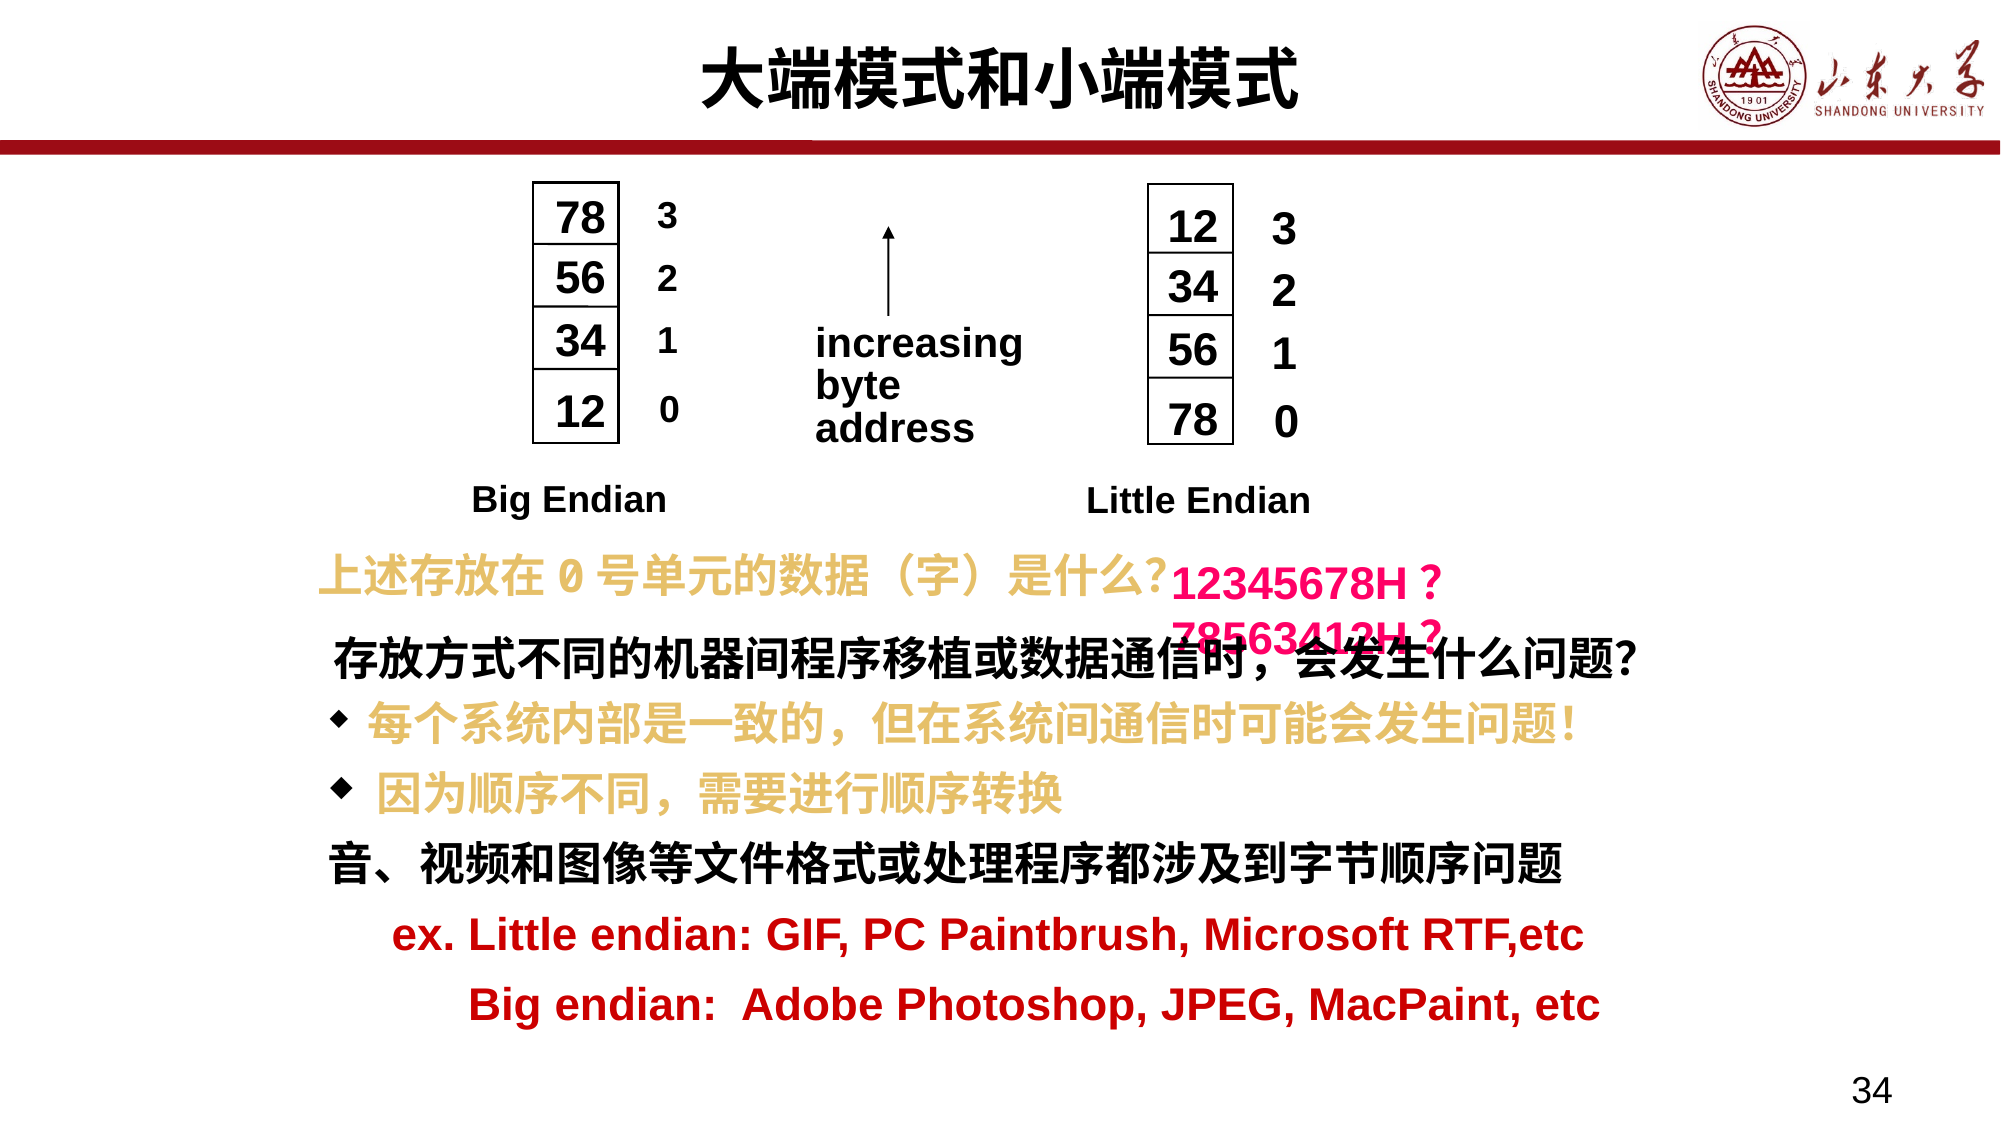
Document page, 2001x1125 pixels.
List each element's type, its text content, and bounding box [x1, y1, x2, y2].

text_box 1 [646, 319, 689, 366]
text_box 每个系统内部是一致的，但在系统间通信时可能会发生问题！ 因为顺序不同，需要进行顺序转换 音、视频和图像等文件格式或处理程序都涉及到字节顺序问题 ex. Little endian: GIF, PC Paintbrush, Microsoft RTF,etc Big endian: Adobe Photoshop, JPEG, MacPaint, etc [317, 681, 1713, 1104]
text_box Big Endian [461, 477, 679, 524]
text_box 12 [544, 385, 617, 441]
text_box [533, 307, 619, 369]
text_box [1147, 183, 1234, 252]
text_box 34 [1157, 260, 1229, 317]
text_box 0 [1263, 396, 1310, 452]
picture [1698, 21, 1810, 39]
text_box increasing byte address [804, 319, 1035, 455]
text_box 3 [1261, 202, 1308, 258]
text_box 12345678H？ 78563412H？ [1160, 549, 1770, 668]
text_box [882, 226, 895, 316]
text_box 存放方式不同的机器间程序移植或数据通信时，会发生什么问题？ [322, 625, 1697, 689]
text_box [533, 182, 619, 244]
text_box Little Endian [1075, 478, 1322, 525]
text_box 56 [544, 252, 617, 308]
text_box [533, 369, 619, 443]
text_box 2 [1261, 265, 1308, 321]
text_box 上述存放在0号单元的数据（字）是什么？ [302, 545, 1206, 610]
text_box 34 [544, 314, 617, 370]
text_box 56 [1157, 323, 1229, 379]
text_box 78 [544, 191, 617, 247]
text_box [533, 244, 619, 306]
text_box 1 [1261, 327, 1308, 383]
text_box 3 [646, 193, 689, 241]
text_box [1147, 378, 1234, 445]
text_box 78 [1157, 394, 1229, 450]
text_box [1147, 316, 1234, 377]
text_box 2 [646, 256, 689, 304]
text_box 0 [648, 387, 691, 435]
text_box [1147, 253, 1234, 315]
title 大端模式和小端模式 [0, 39, 2000, 152]
slide_number 34 [1836, 1058, 2000, 1125]
text_box 12 [1157, 200, 1229, 256]
